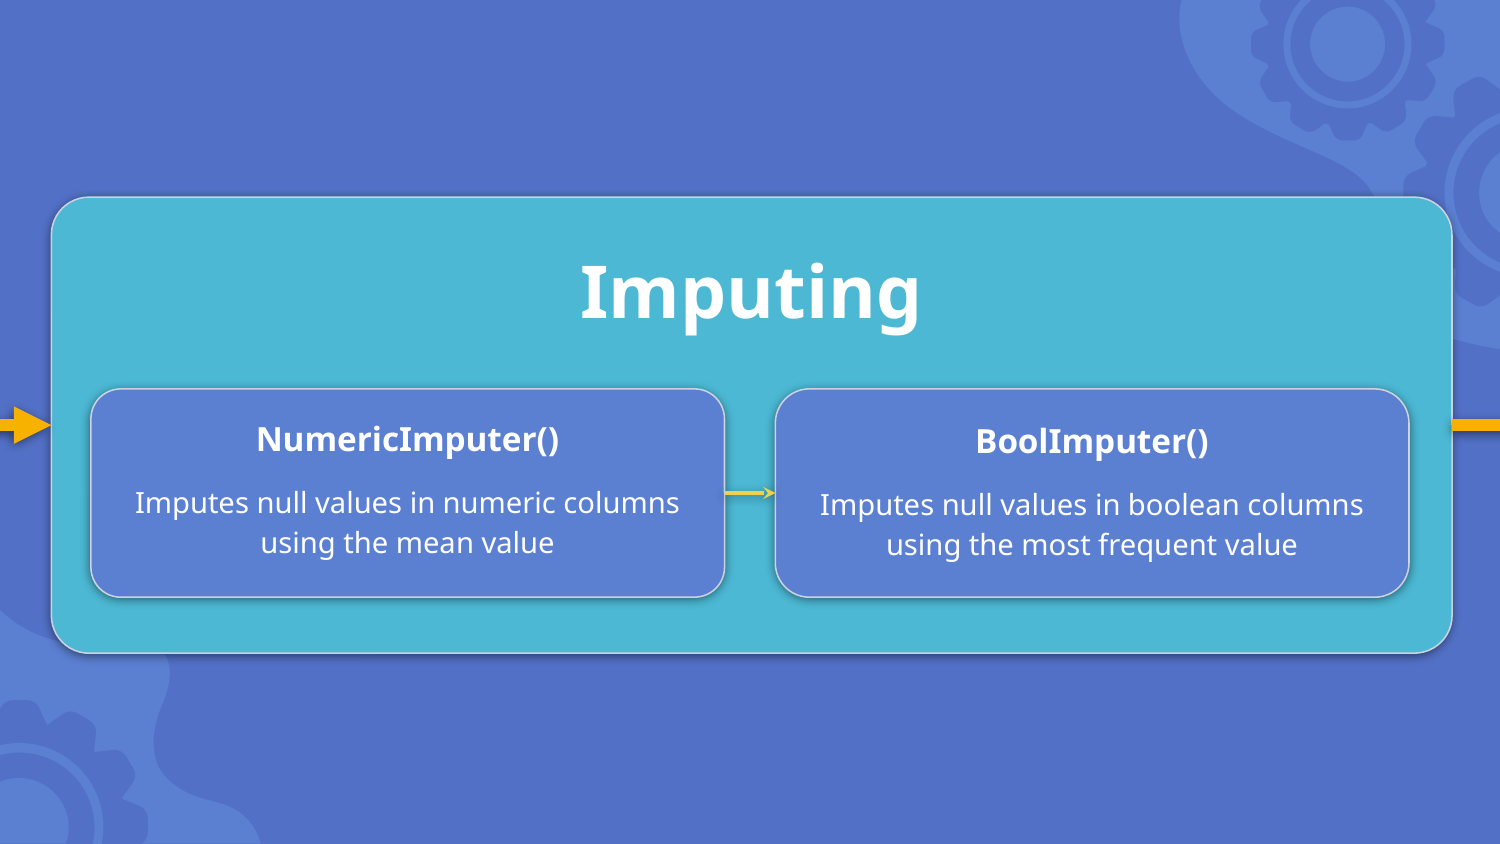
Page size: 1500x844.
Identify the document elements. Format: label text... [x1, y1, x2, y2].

text_box BoolImputer() Imputes null values in boolean columns using the most frequent value [775, 388, 1409, 598]
text_box [51, 197, 1453, 654]
text_box NumericImputer() Imputes null values in numeric columns using the mean value [90, 388, 725, 598]
text_box Imputing [79, 230, 1424, 348]
